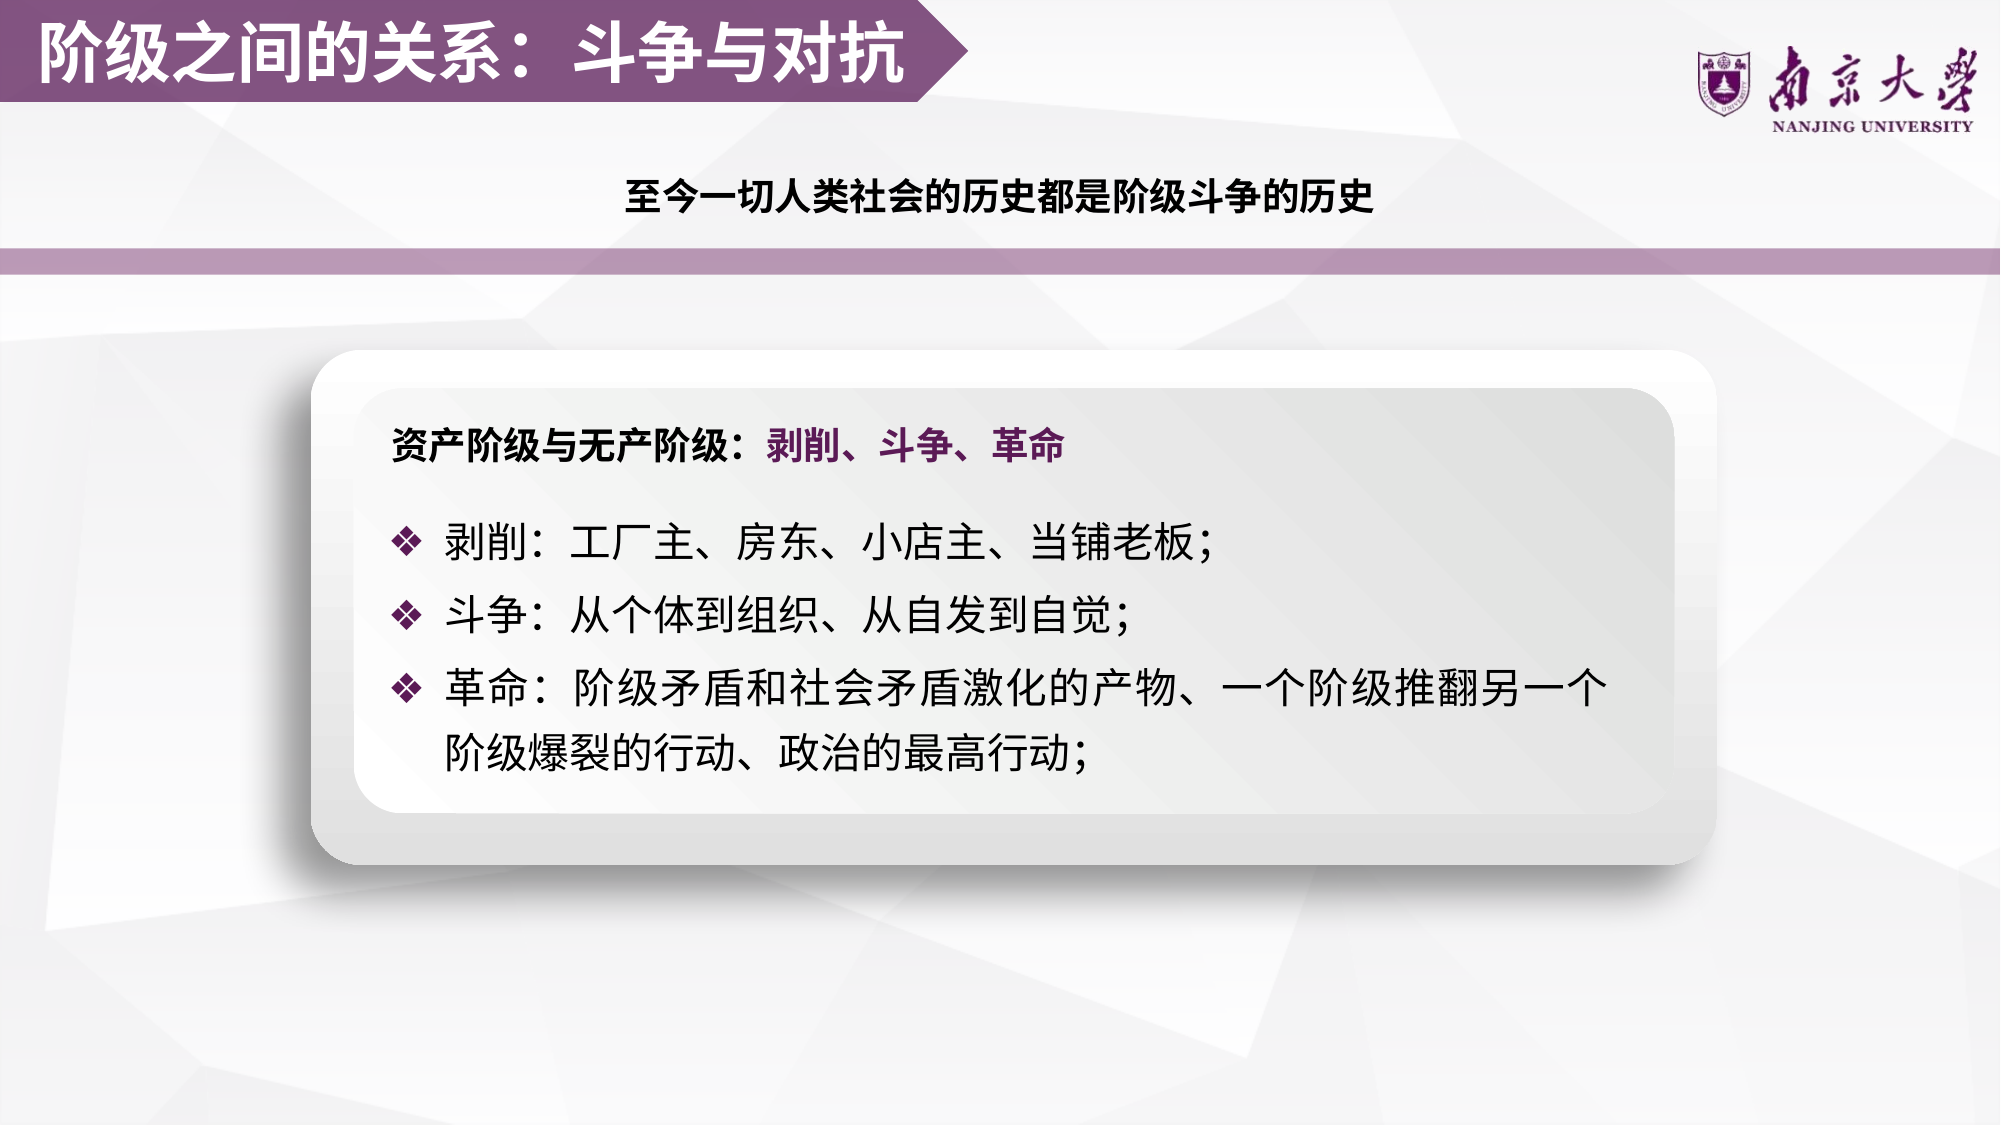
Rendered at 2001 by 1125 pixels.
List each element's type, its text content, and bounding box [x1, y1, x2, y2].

text_box 阶级之间的关系：斗争与对抗 [0, 0, 970, 103]
picture [0, 0, 2001, 1125]
text_box [0, 248, 2000, 275]
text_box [310, 349, 1718, 865]
text_box 至今一切人类社会的历史都是阶级斗争的历史 [610, 152, 1390, 226]
